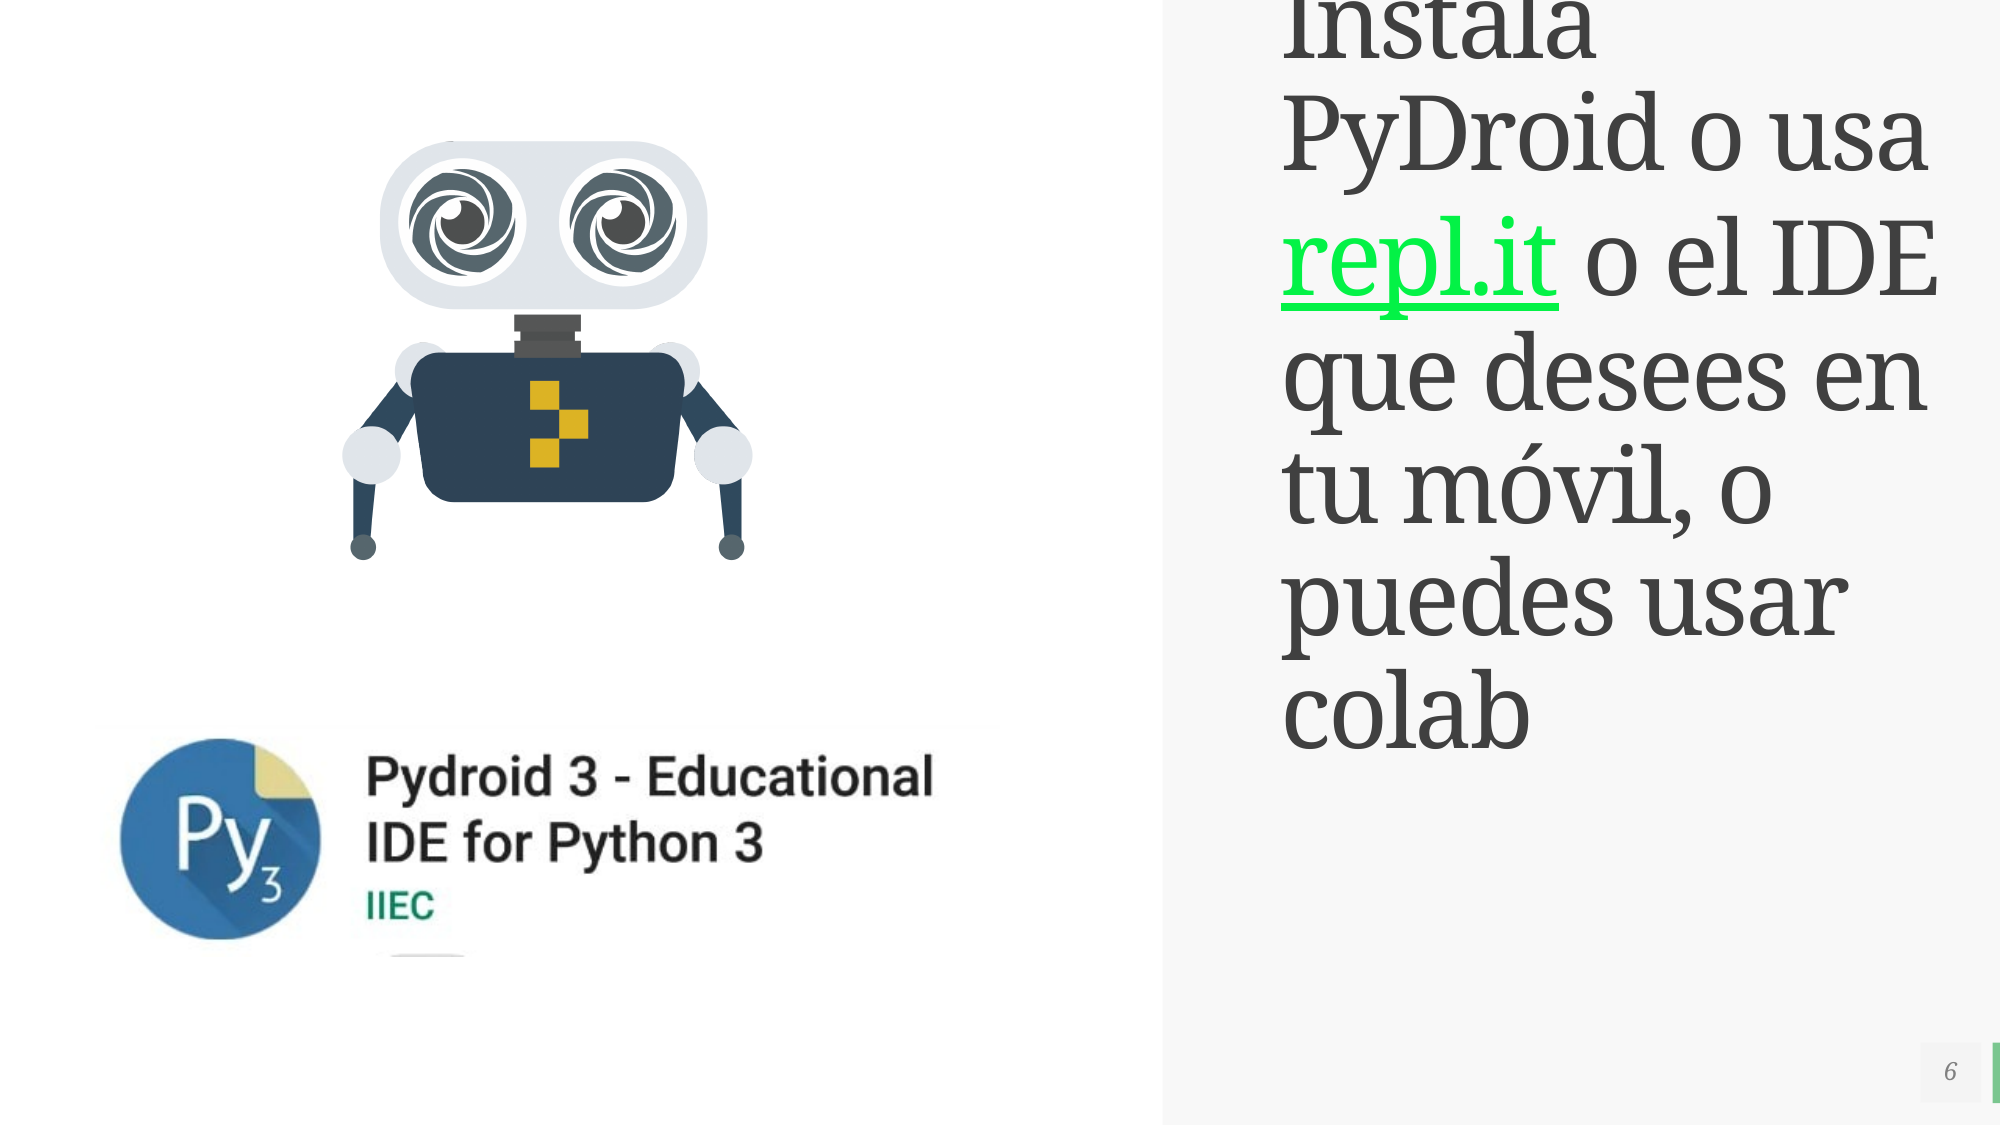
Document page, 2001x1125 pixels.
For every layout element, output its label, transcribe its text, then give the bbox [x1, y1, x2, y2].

picture [334, 131, 762, 563]
slide_number 6 [1920, 1042, 1982, 1103]
title Instala PyDroid o usa repl.it o el IDE que desees en tu móvil, o puedes usar colab [1162, 0, 2000, 1125]
picture [95, 725, 1000, 957]
